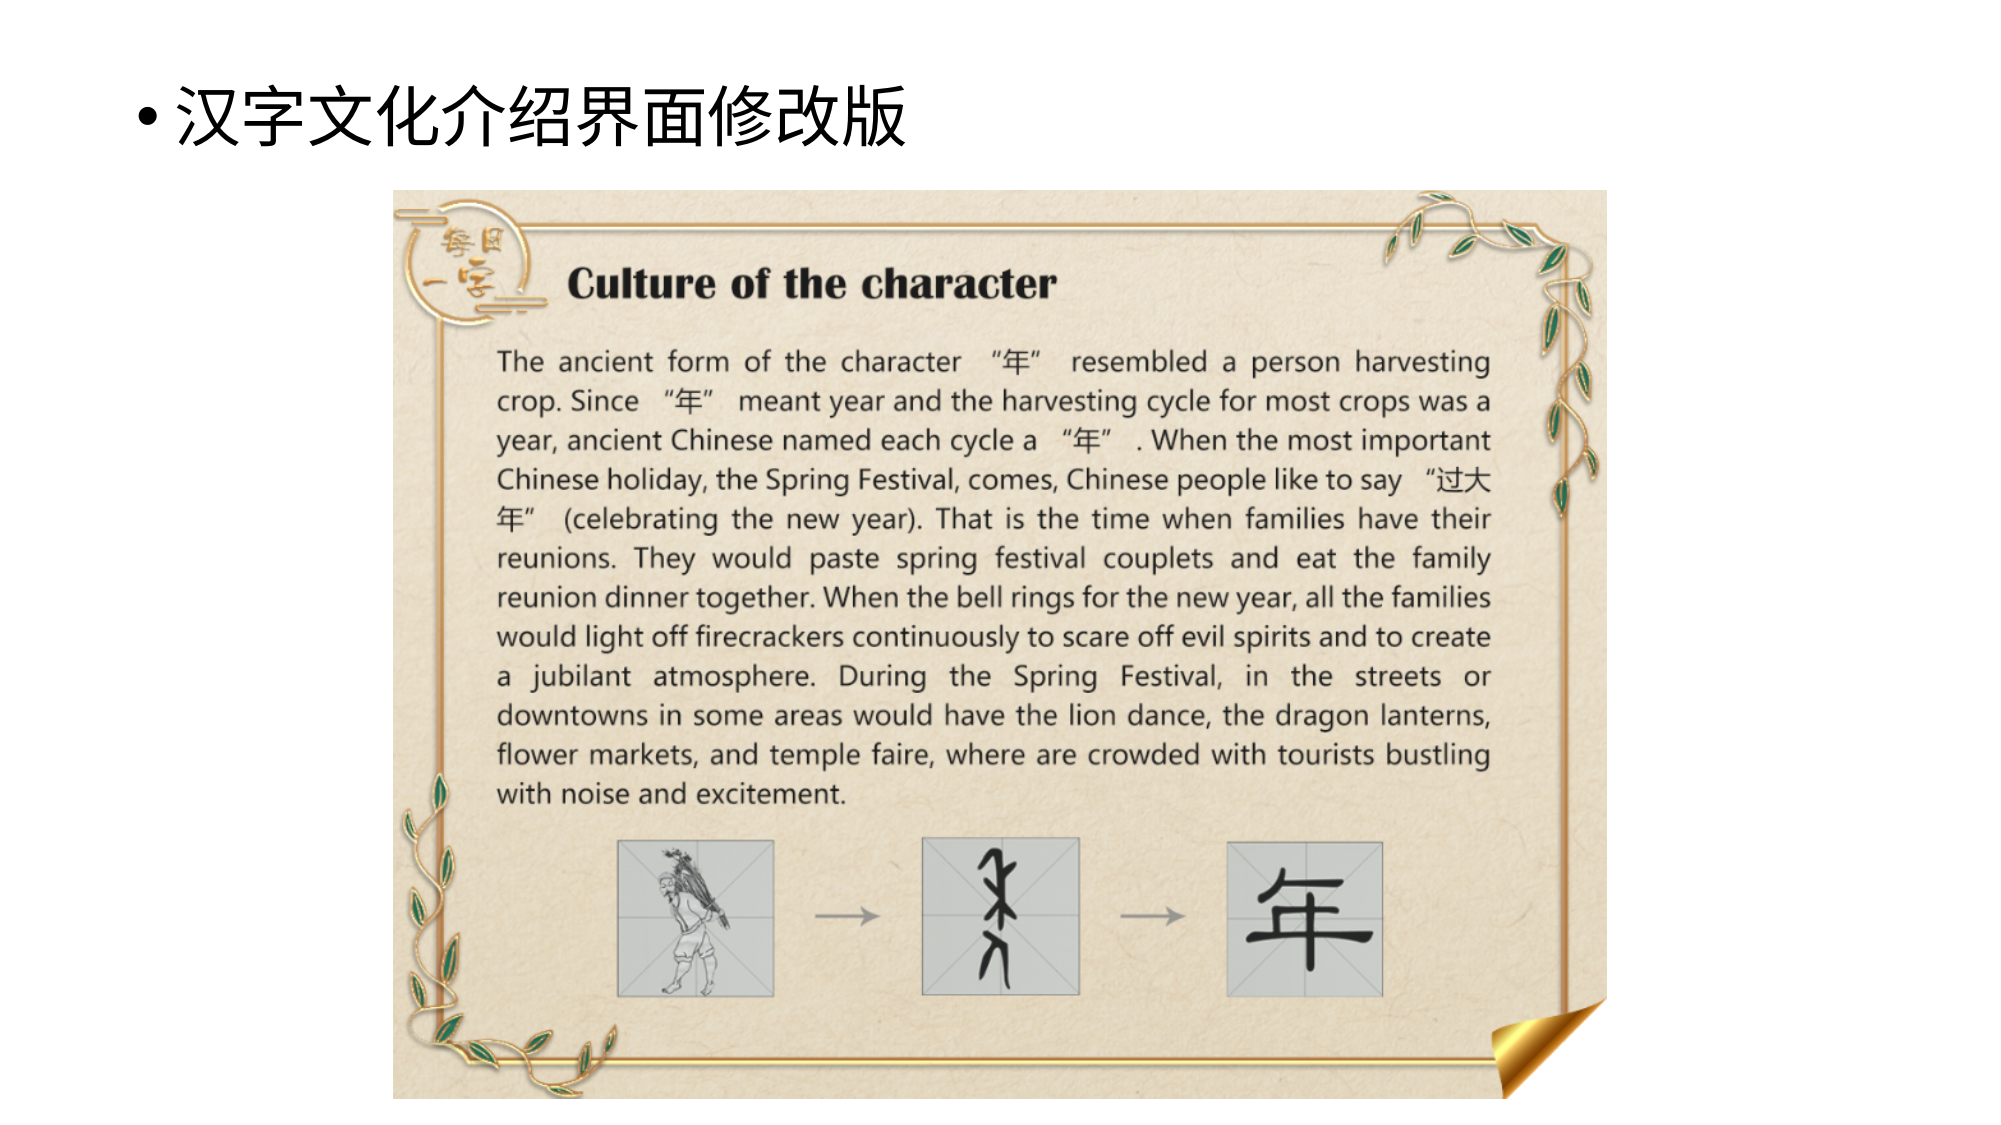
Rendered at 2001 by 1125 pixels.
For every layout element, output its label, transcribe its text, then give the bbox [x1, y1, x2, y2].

picture [393, 190, 1607, 1099]
text_box 汉字文化介绍界面修改版 [121, 75, 1622, 211]
